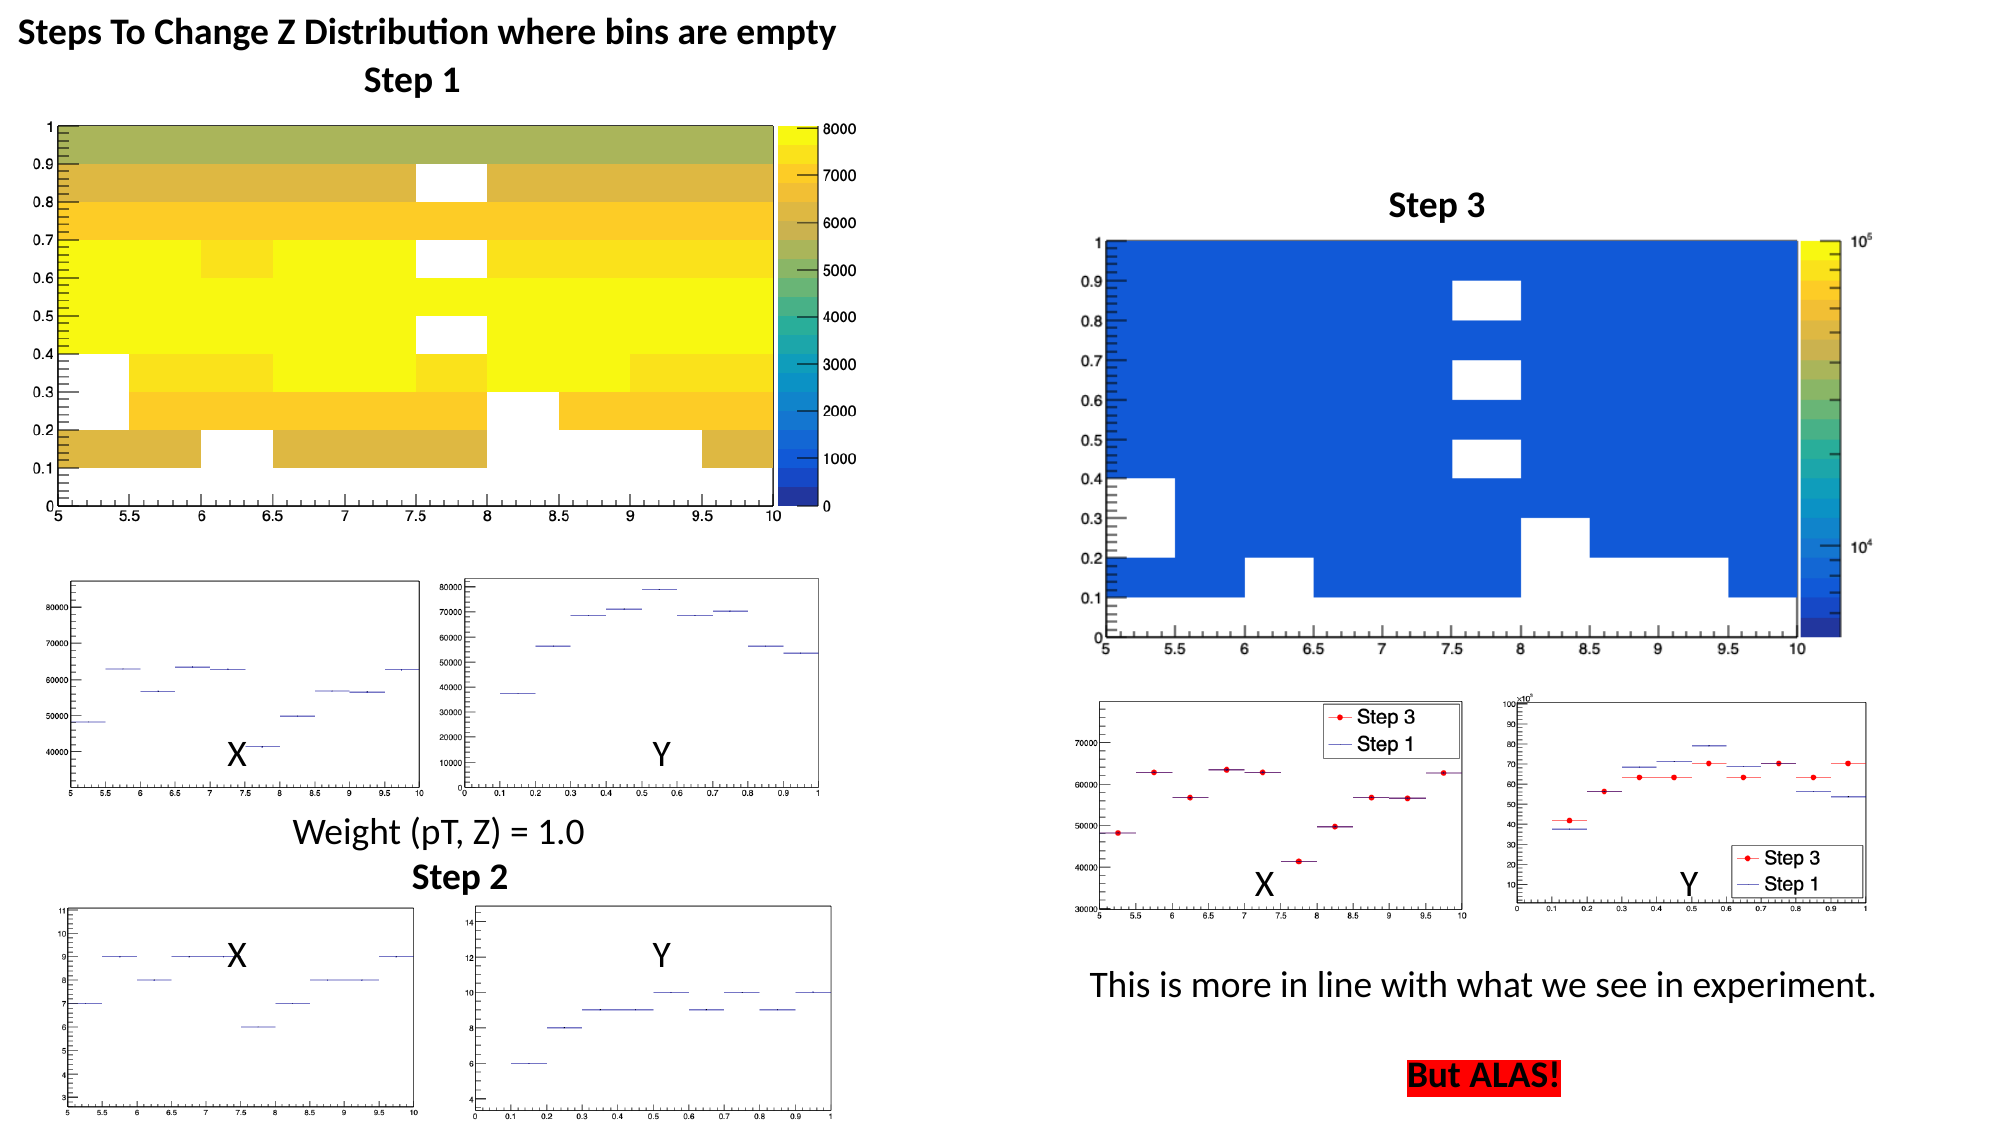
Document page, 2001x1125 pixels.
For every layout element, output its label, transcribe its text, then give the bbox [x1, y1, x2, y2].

picture [47, 900, 429, 1124]
picture [1498, 692, 1877, 917]
picture [16, 108, 862, 531]
picture [454, 899, 850, 1125]
picture [35, 566, 836, 805]
text_box Steps To Change Z Distribution where bins are empty [3, 0, 853, 60]
picture [1069, 693, 1473, 925]
text_box Step 1 [349, 48, 476, 108]
text_box Step 2 [397, 844, 524, 905]
text_box Step 3 [1373, 173, 1501, 223]
text_box This is more in line with what we see in experiment. But ALAS! [1074, 952, 1893, 1103]
picture [1069, 223, 1878, 665]
text_box Weight (pT, Z) = 1.0 [277, 805, 600, 859]
